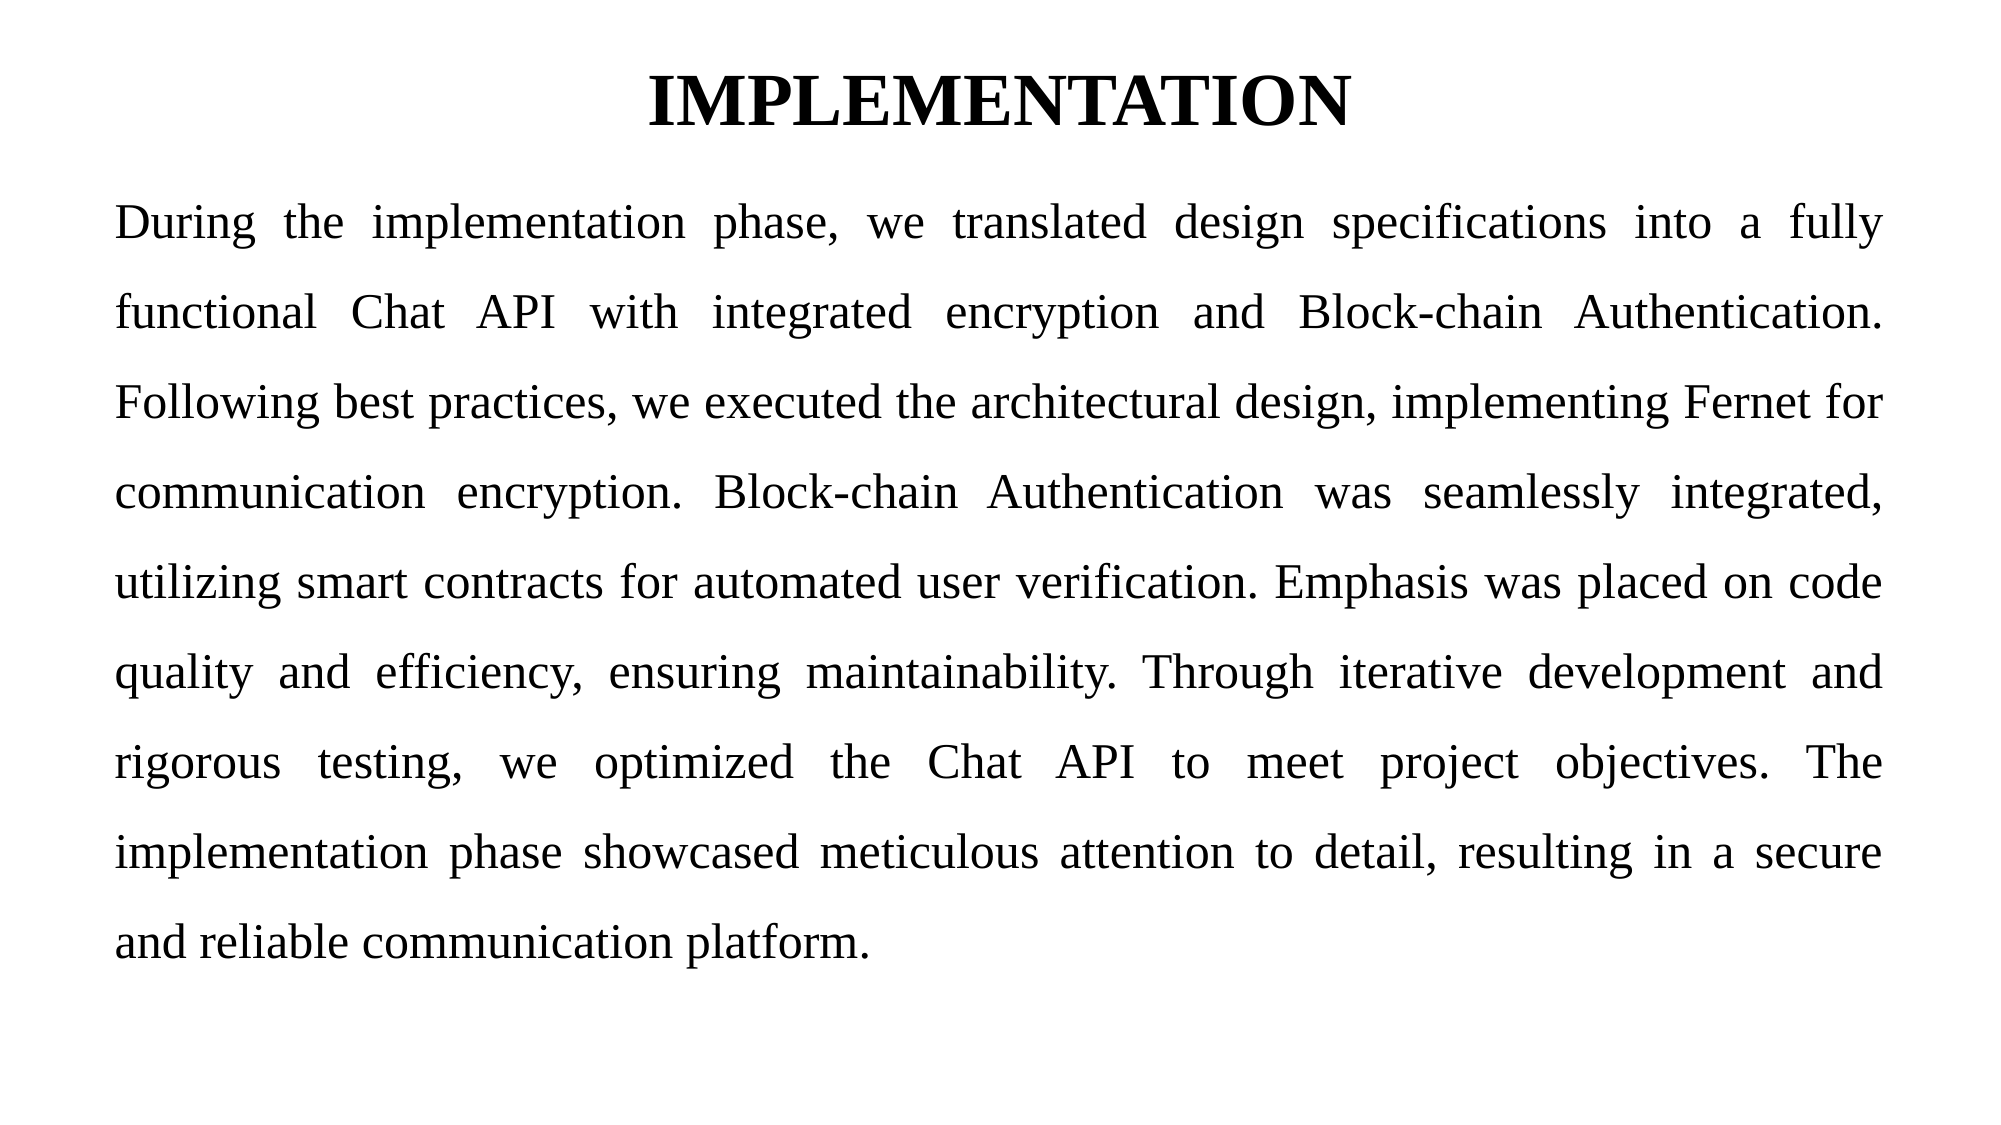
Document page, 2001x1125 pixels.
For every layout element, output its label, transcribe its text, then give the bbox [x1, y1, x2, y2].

text_box During the implementation phase, we translated design specifications into a fully functional Chat API with integrated encryption and Block-chain Authentication. Following best practices, we executed the architectural design, implementing Fernet for communication encryption. Block-chain Authentication was seamlessly integrated, utilizing smart contracts for automated user verification. Emphasis was placed on code quality and efficiency, ensuring maintainability. Through iterative development and rigorous testing, we optimized the Chat API to meet project objectives. The implementation phase showcased meticulous attention to detail, resulting in a secure and reliable communication platform. [99, 151, 1900, 977]
title IMPLEMENTATION [99, 40, 1900, 151]
